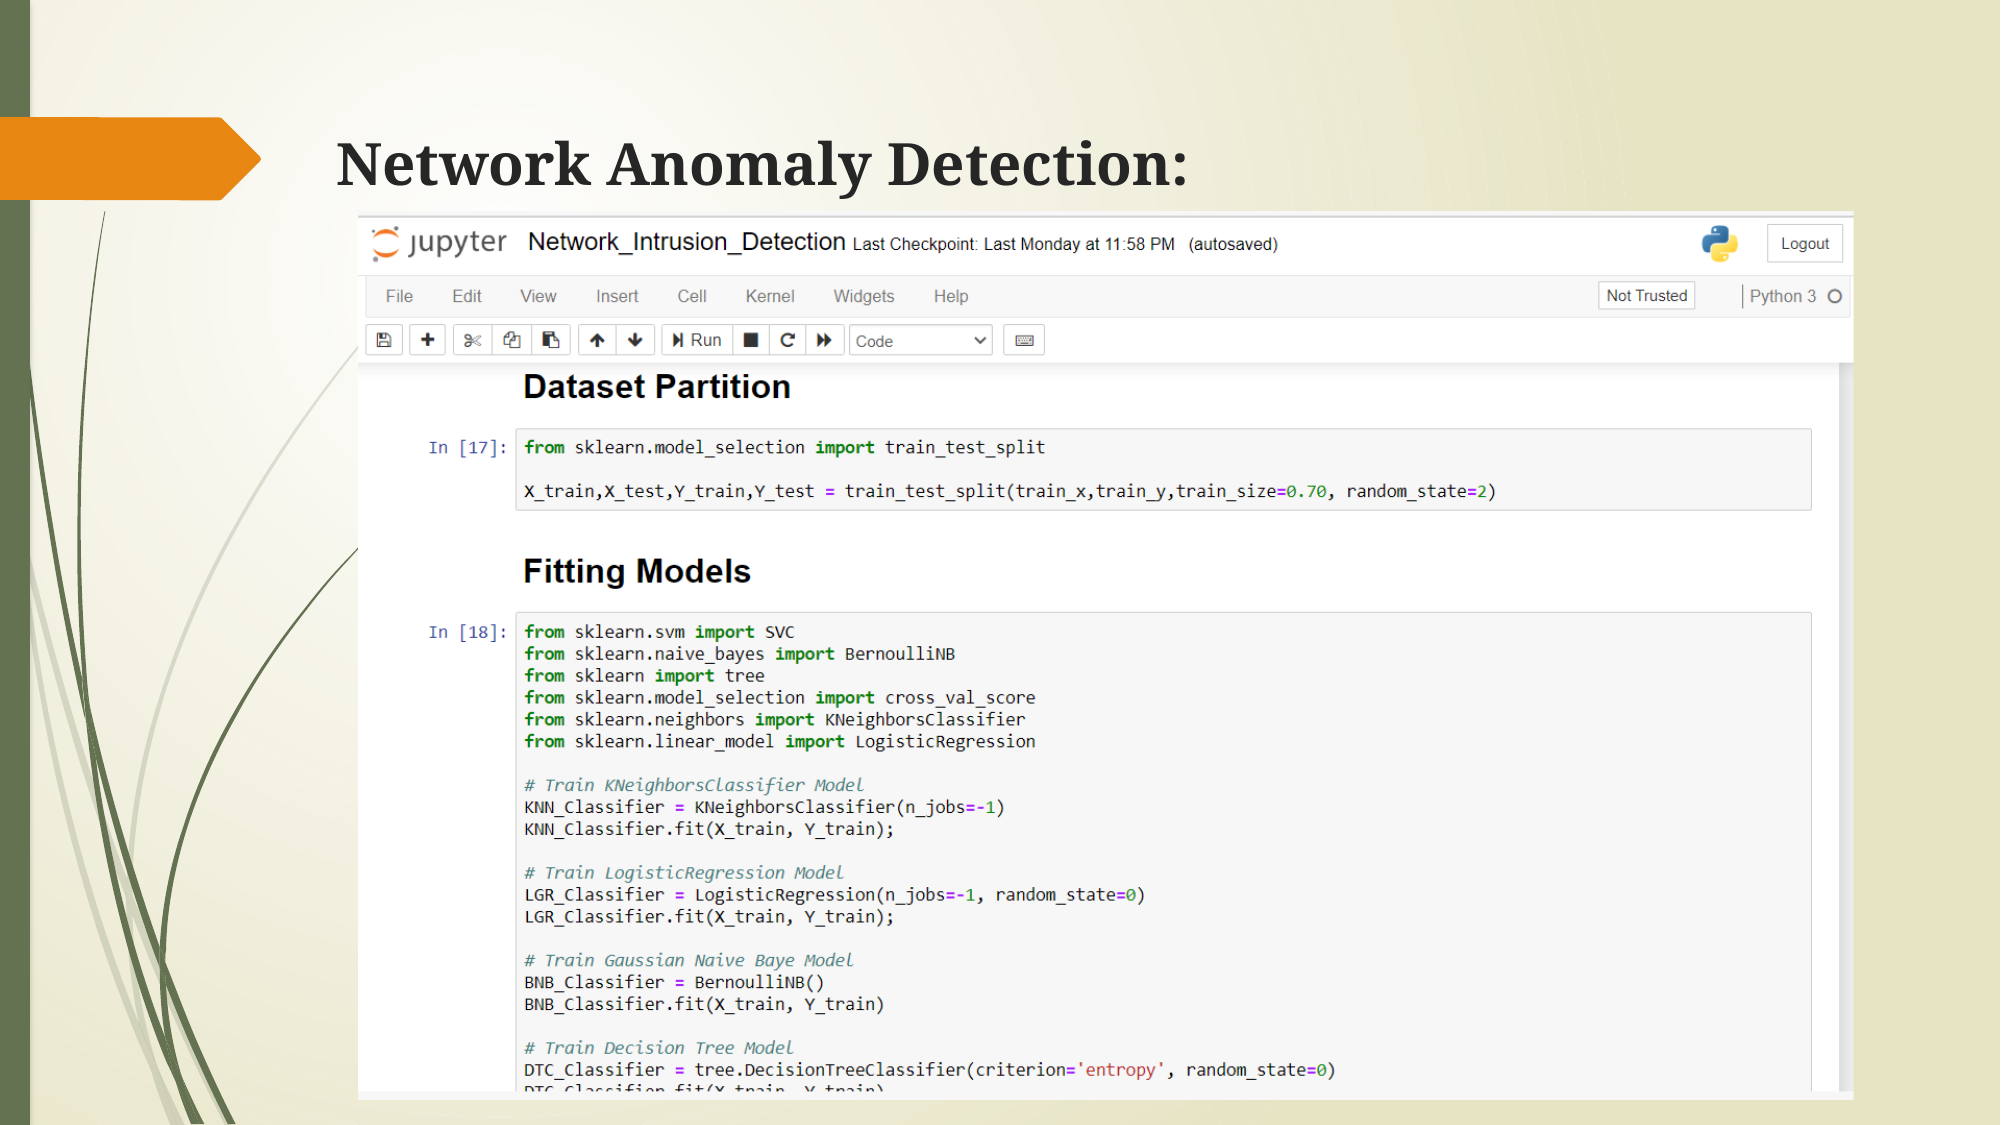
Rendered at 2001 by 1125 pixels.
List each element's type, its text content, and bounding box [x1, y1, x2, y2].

text_box Network Anomaly Detection: [321, 119, 1784, 212]
picture [357, 211, 1854, 1100]
